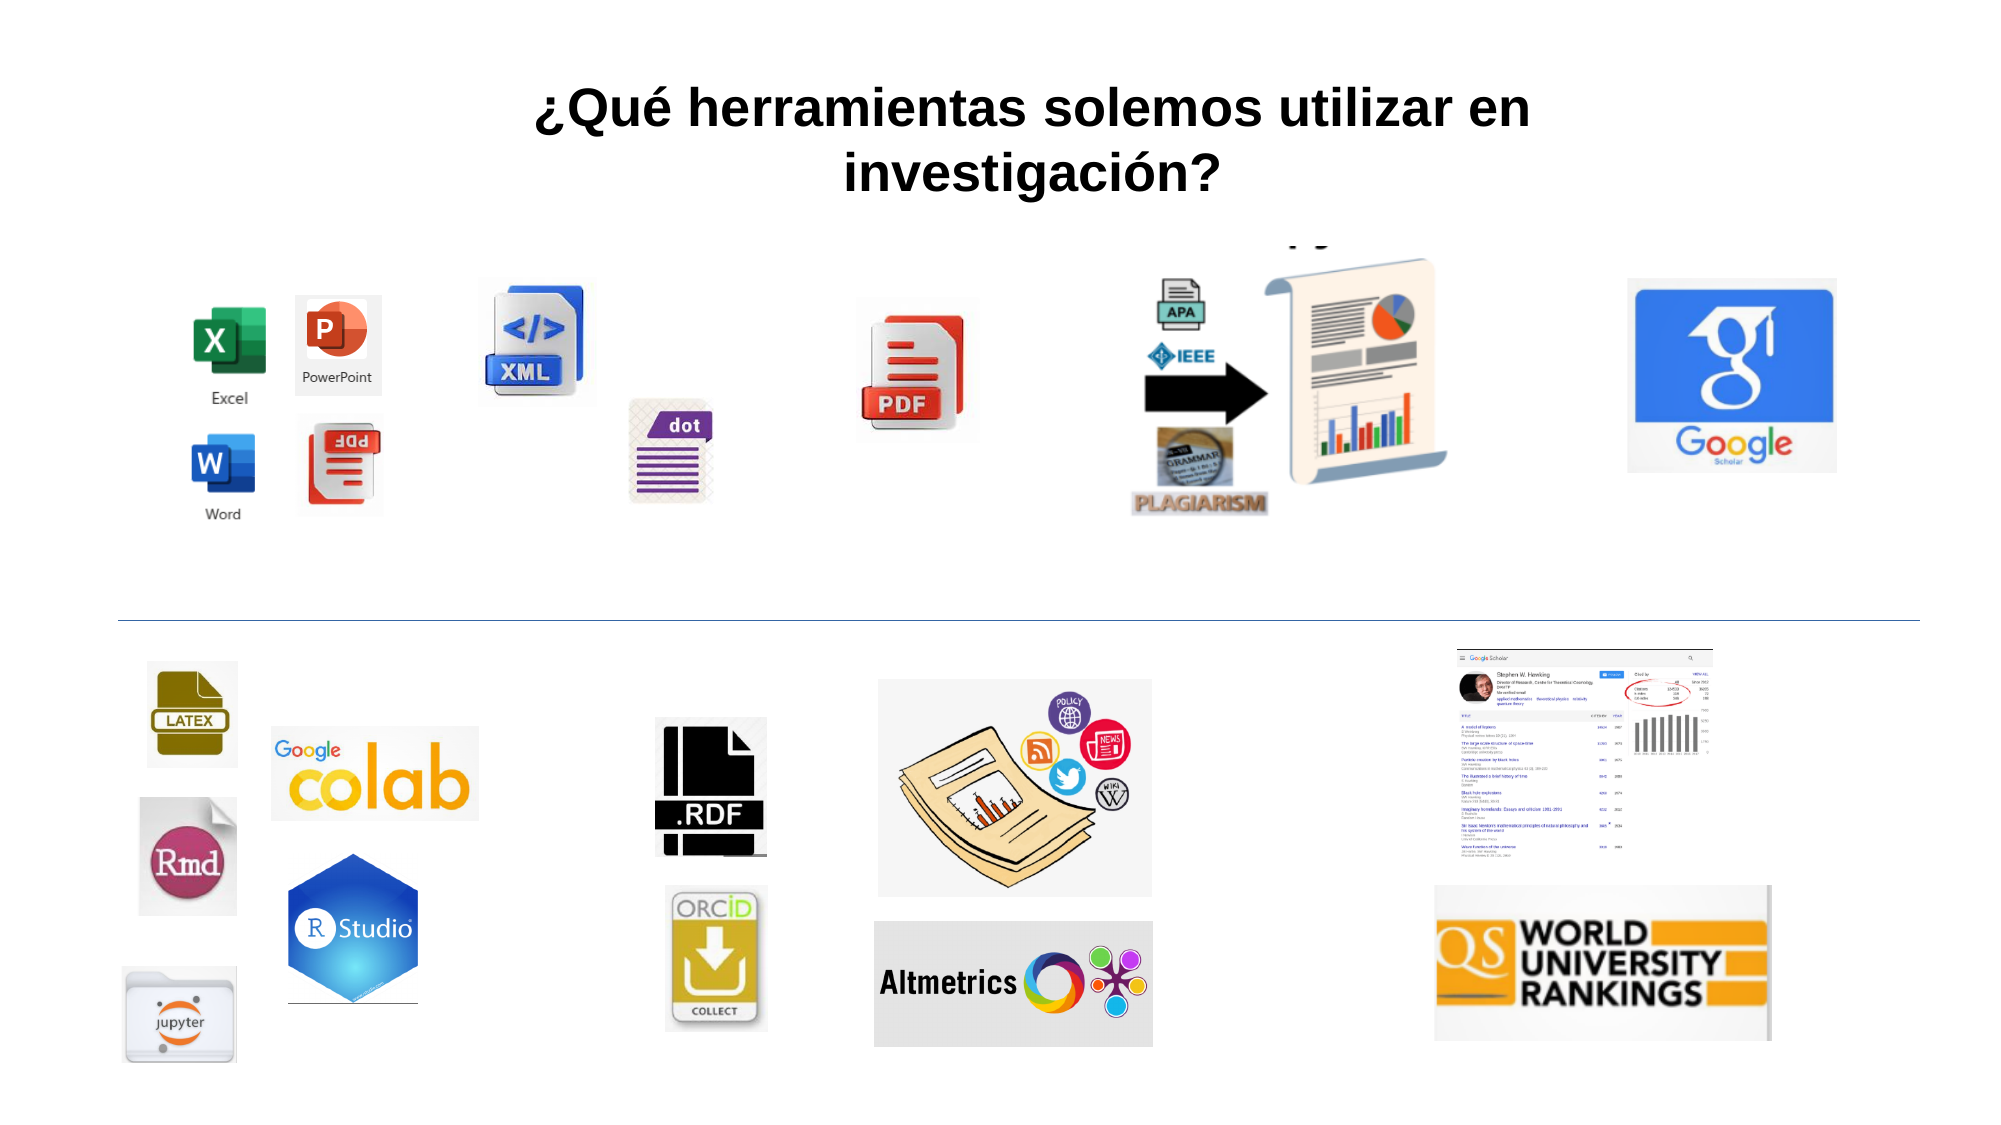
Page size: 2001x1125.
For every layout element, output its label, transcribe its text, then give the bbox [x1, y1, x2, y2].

picture [176, 294, 384, 517]
text_box ¿Qué herramientas solemos utilizar en investigación? [383, 64, 1683, 201]
picture [1434, 885, 1772, 1041]
picture [665, 885, 768, 1033]
picture [877, 678, 1152, 897]
picture [1127, 245, 1453, 530]
picture [1626, 278, 1837, 473]
picture [147, 660, 238, 768]
picture [855, 297, 982, 443]
picture [176, 423, 277, 532]
picture [478, 277, 597, 408]
picture [288, 852, 418, 1005]
picture [623, 395, 715, 514]
picture [874, 920, 1154, 1048]
picture [1457, 649, 1713, 857]
picture [271, 726, 479, 821]
picture [655, 717, 768, 857]
picture [137, 796, 237, 916]
picture [120, 966, 237, 1064]
